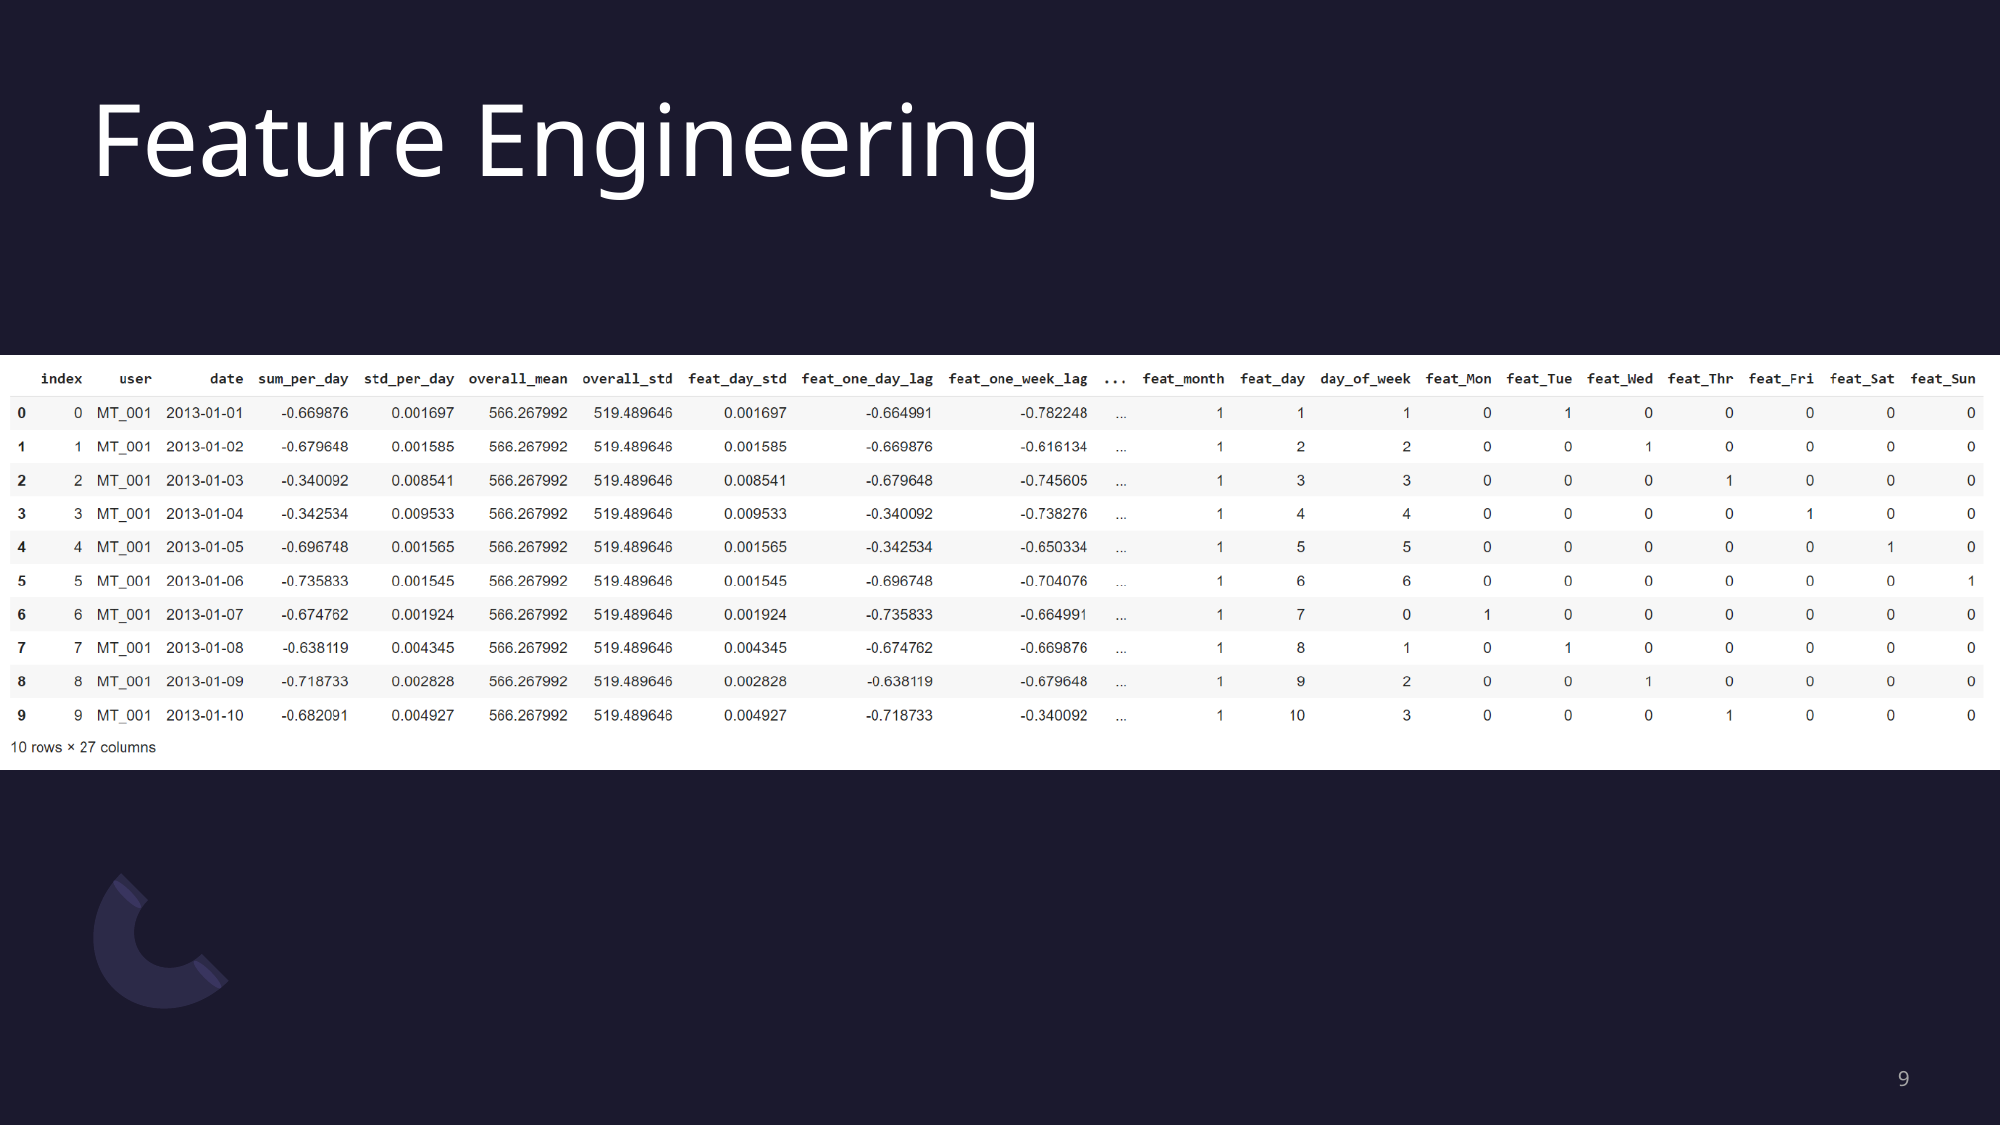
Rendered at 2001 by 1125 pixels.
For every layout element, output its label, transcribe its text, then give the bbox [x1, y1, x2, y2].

picture [0, 355, 2000, 770]
title Feature Engineering [90, 90, 1910, 309]
slide_number ‹#› [1632, 1067, 1910, 1093]
